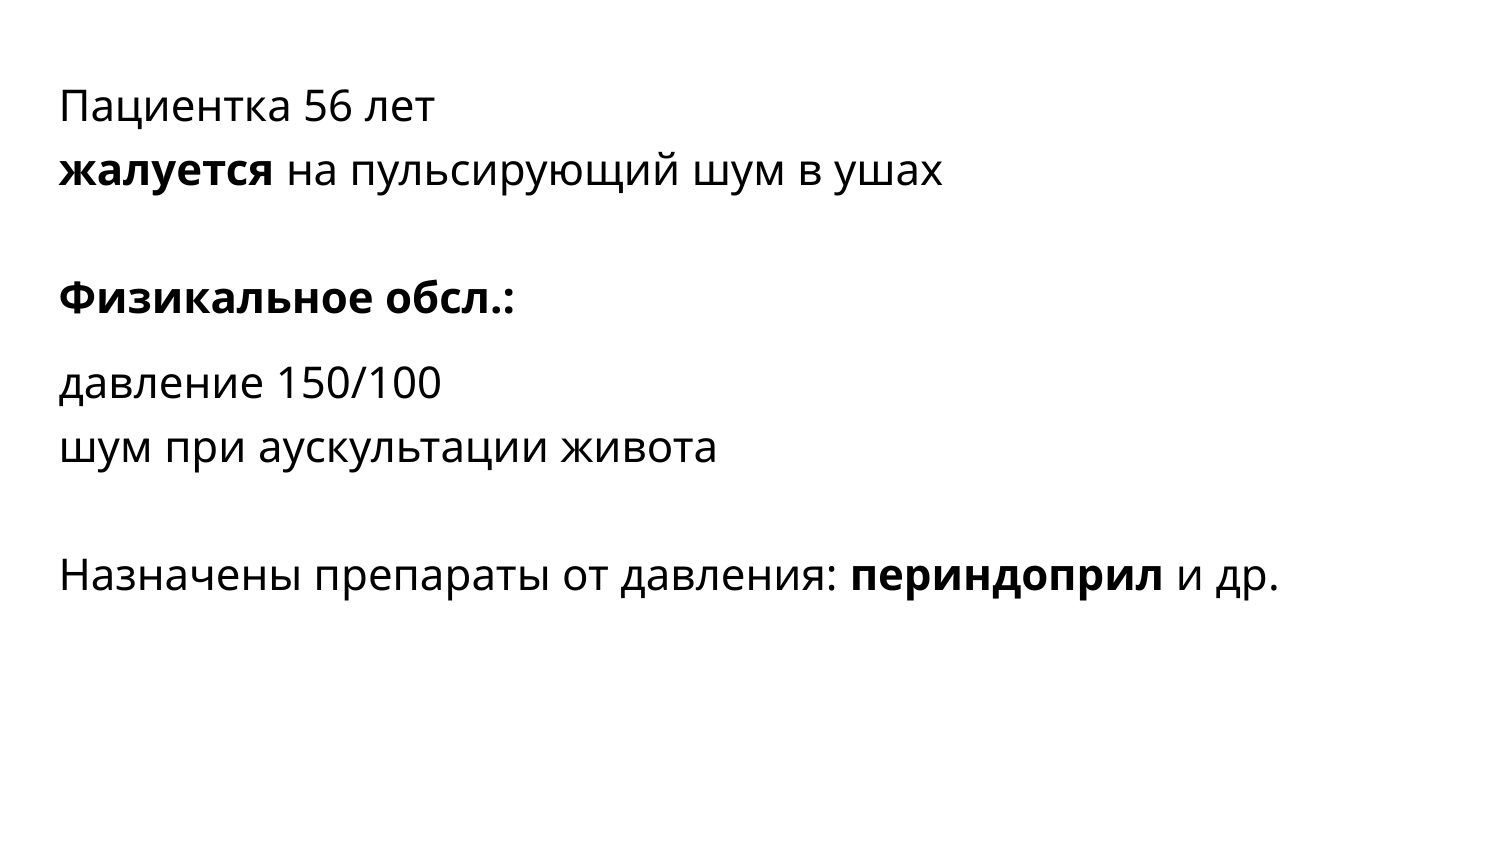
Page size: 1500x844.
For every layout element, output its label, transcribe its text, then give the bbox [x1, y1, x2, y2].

subtitle Пациентка 56 лет жалуется на пульсирующий шум в ушах Физикальное обсл.: давление 150/100 шум при аускультации живота Назначены препараты от давления: периндоприл и др. [47, 9, 1352, 804]
